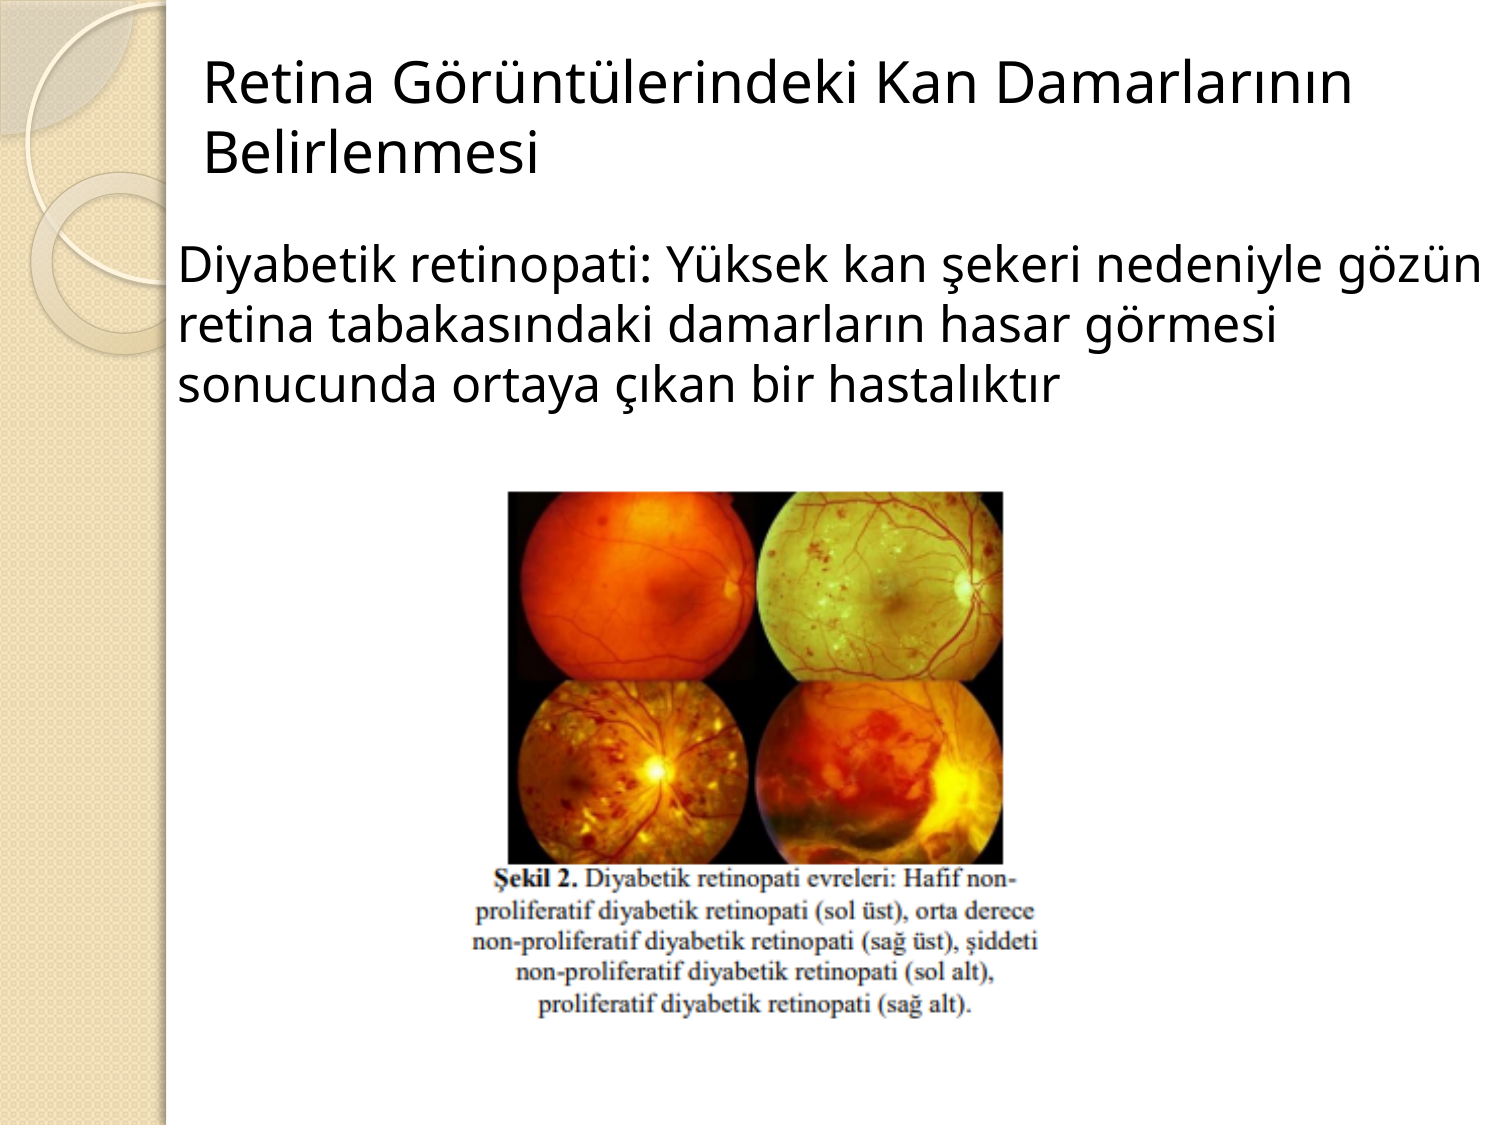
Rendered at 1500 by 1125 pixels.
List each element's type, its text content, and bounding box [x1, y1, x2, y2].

text_box Retina Görüntülerindeki Kan Damarlarının Belirlenmesi [187, 37, 1500, 193]
text_box Diyabetik retinopati: Yüksek kan şekeri nedeniyle gözün retina tabakasındaki damarların hasar görmesi sonucunda ortaya çıkan bir hastalıktır [162, 224, 1500, 420]
picture [462, 474, 1051, 1031]
